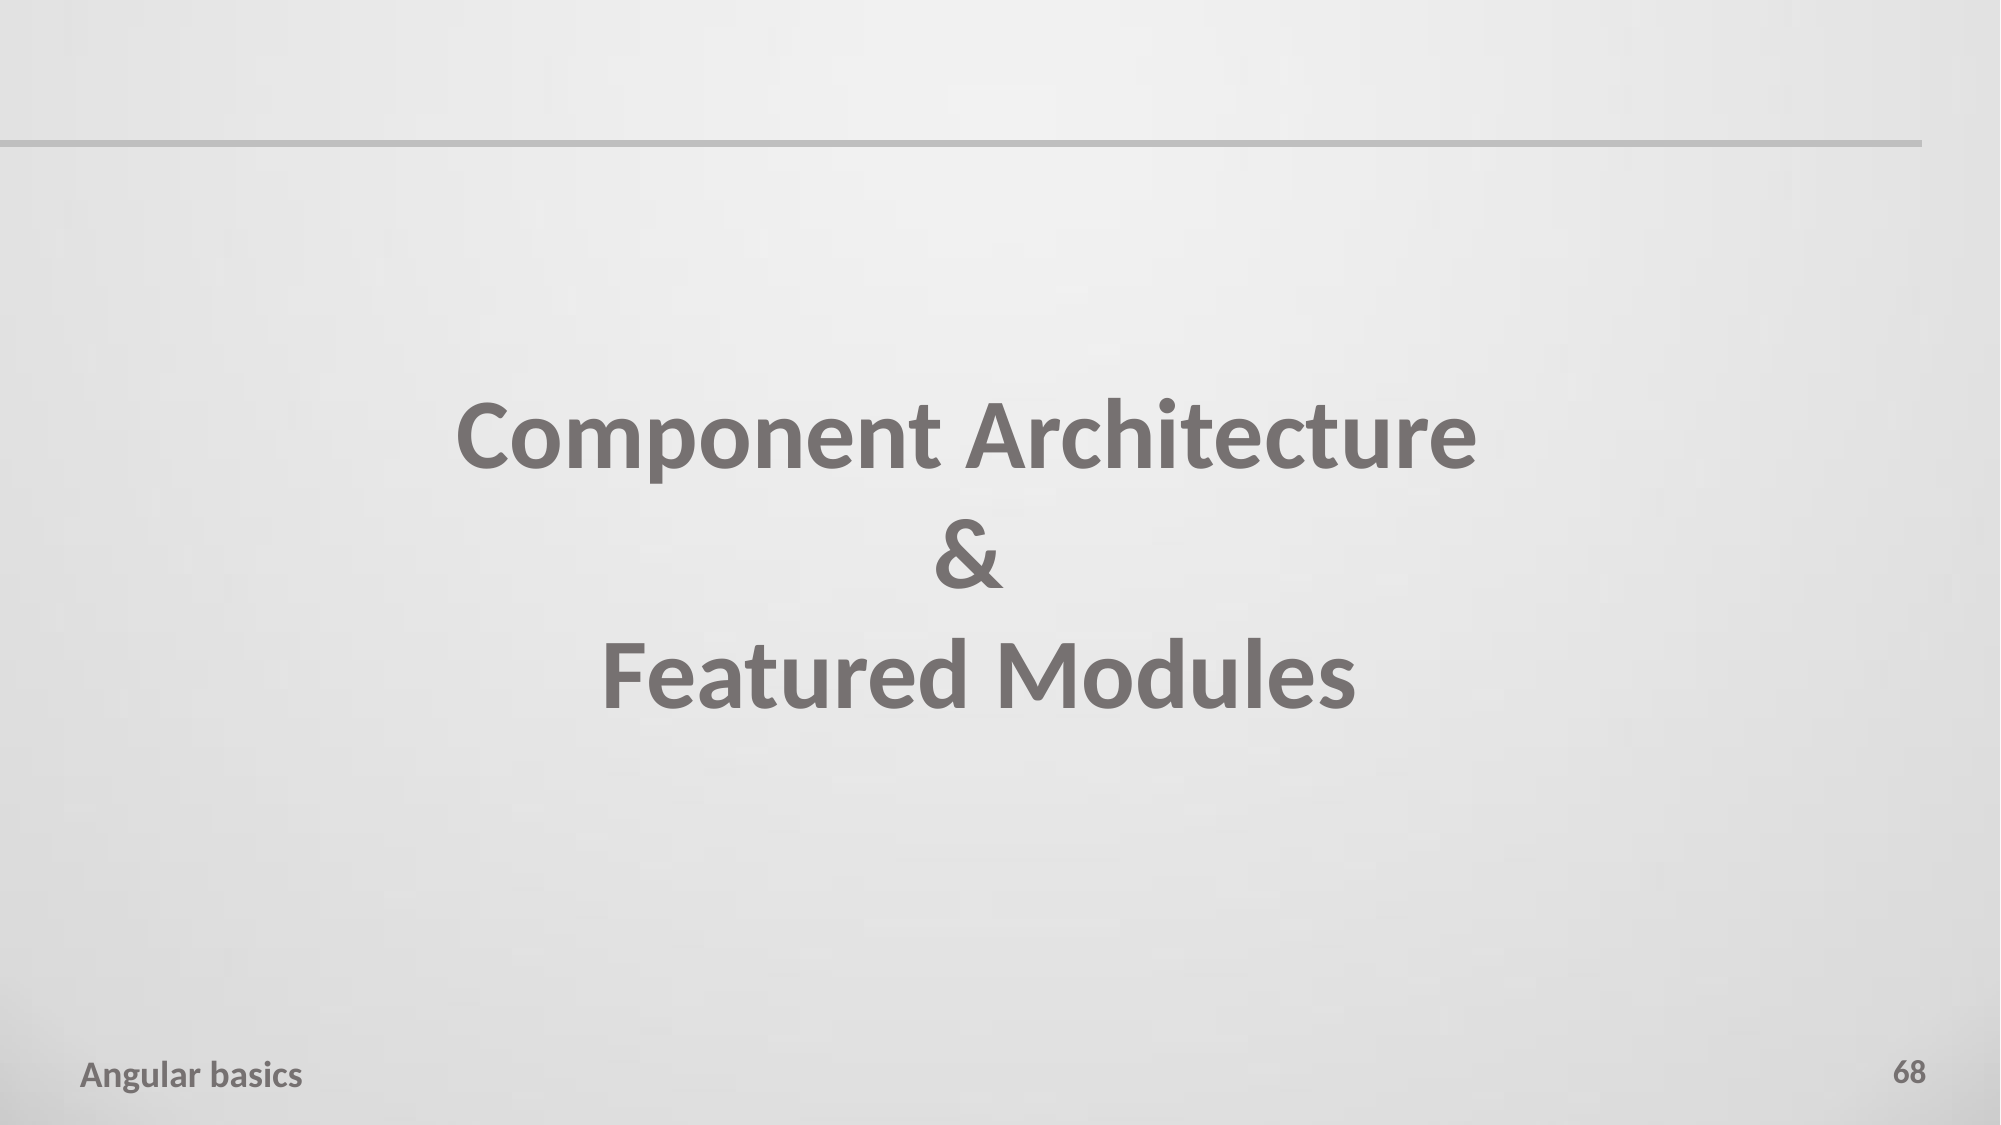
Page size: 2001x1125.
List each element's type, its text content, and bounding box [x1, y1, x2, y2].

picture [0, 0, 2001, 1125]
footer Angular basics [65, 1042, 1338, 1103]
slide_number 68 [1412, 1038, 1942, 1103]
text_box Component Architecture & Featured Modules [441, 361, 1518, 736]
